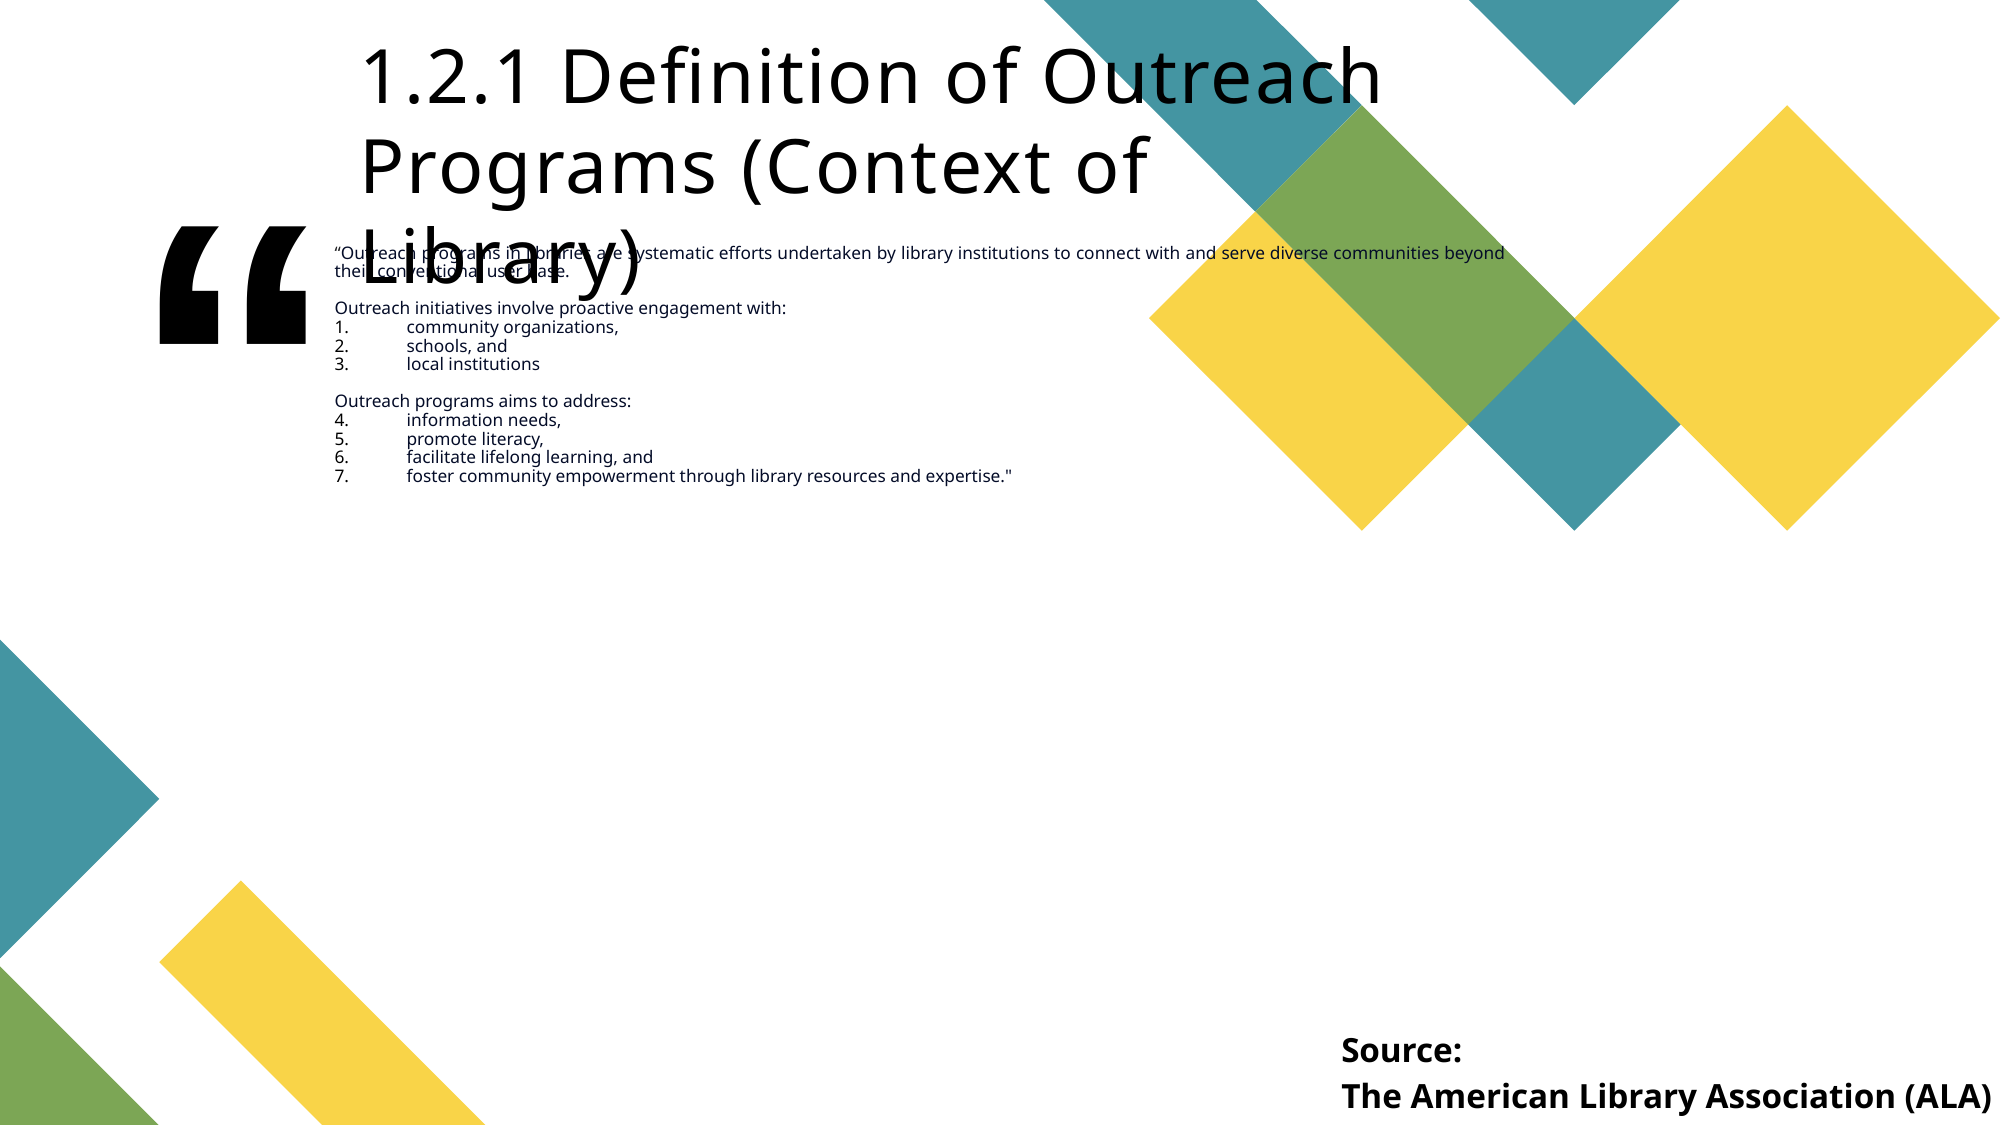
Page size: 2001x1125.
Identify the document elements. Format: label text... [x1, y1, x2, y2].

text_box Source: The American Library Association (ALA) [1251, 1026, 2000, 1124]
list “Outreach programs in libraries are systematic efforts undertaken by library institutions to connect with and serve diverse communities beyond their conventional user base. Outreach initiatives involve proactive engagement with: community organizations, schools, and local institutions Outreach programs aims to address: information needs, promote literacy, facilitate lifelong learning, and foster community empowerment through library resources and expertise." [319, 236, 1521, 588]
text_box 1.2.1 Definition of Outreach Programs (Context of Library) [344, 20, 1405, 306]
